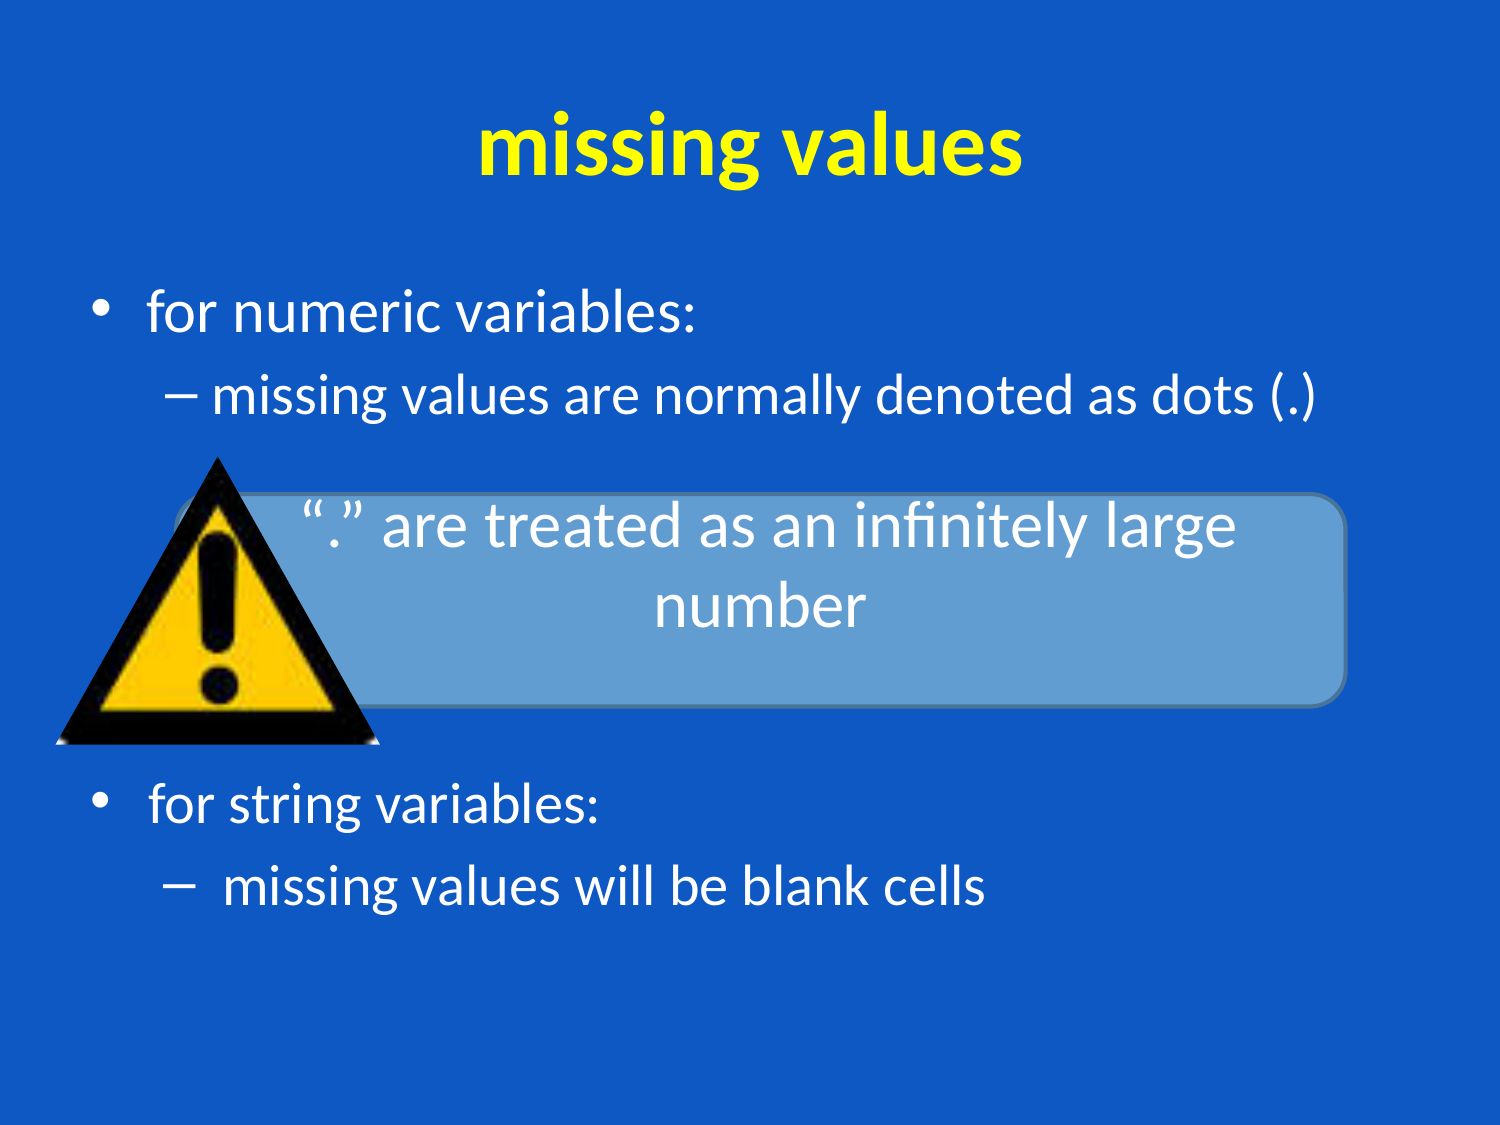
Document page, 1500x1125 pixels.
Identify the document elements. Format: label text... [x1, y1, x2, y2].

title missing values [74, 44, 1426, 233]
picture [55, 455, 381, 745]
text_box “.” are treated as an infinitely large number [385, 491, 1348, 709]
list for numeric variables: missing values are normally denoted as dots (.) for string variables: missing values will be blank cells [74, 262, 1426, 1125]
